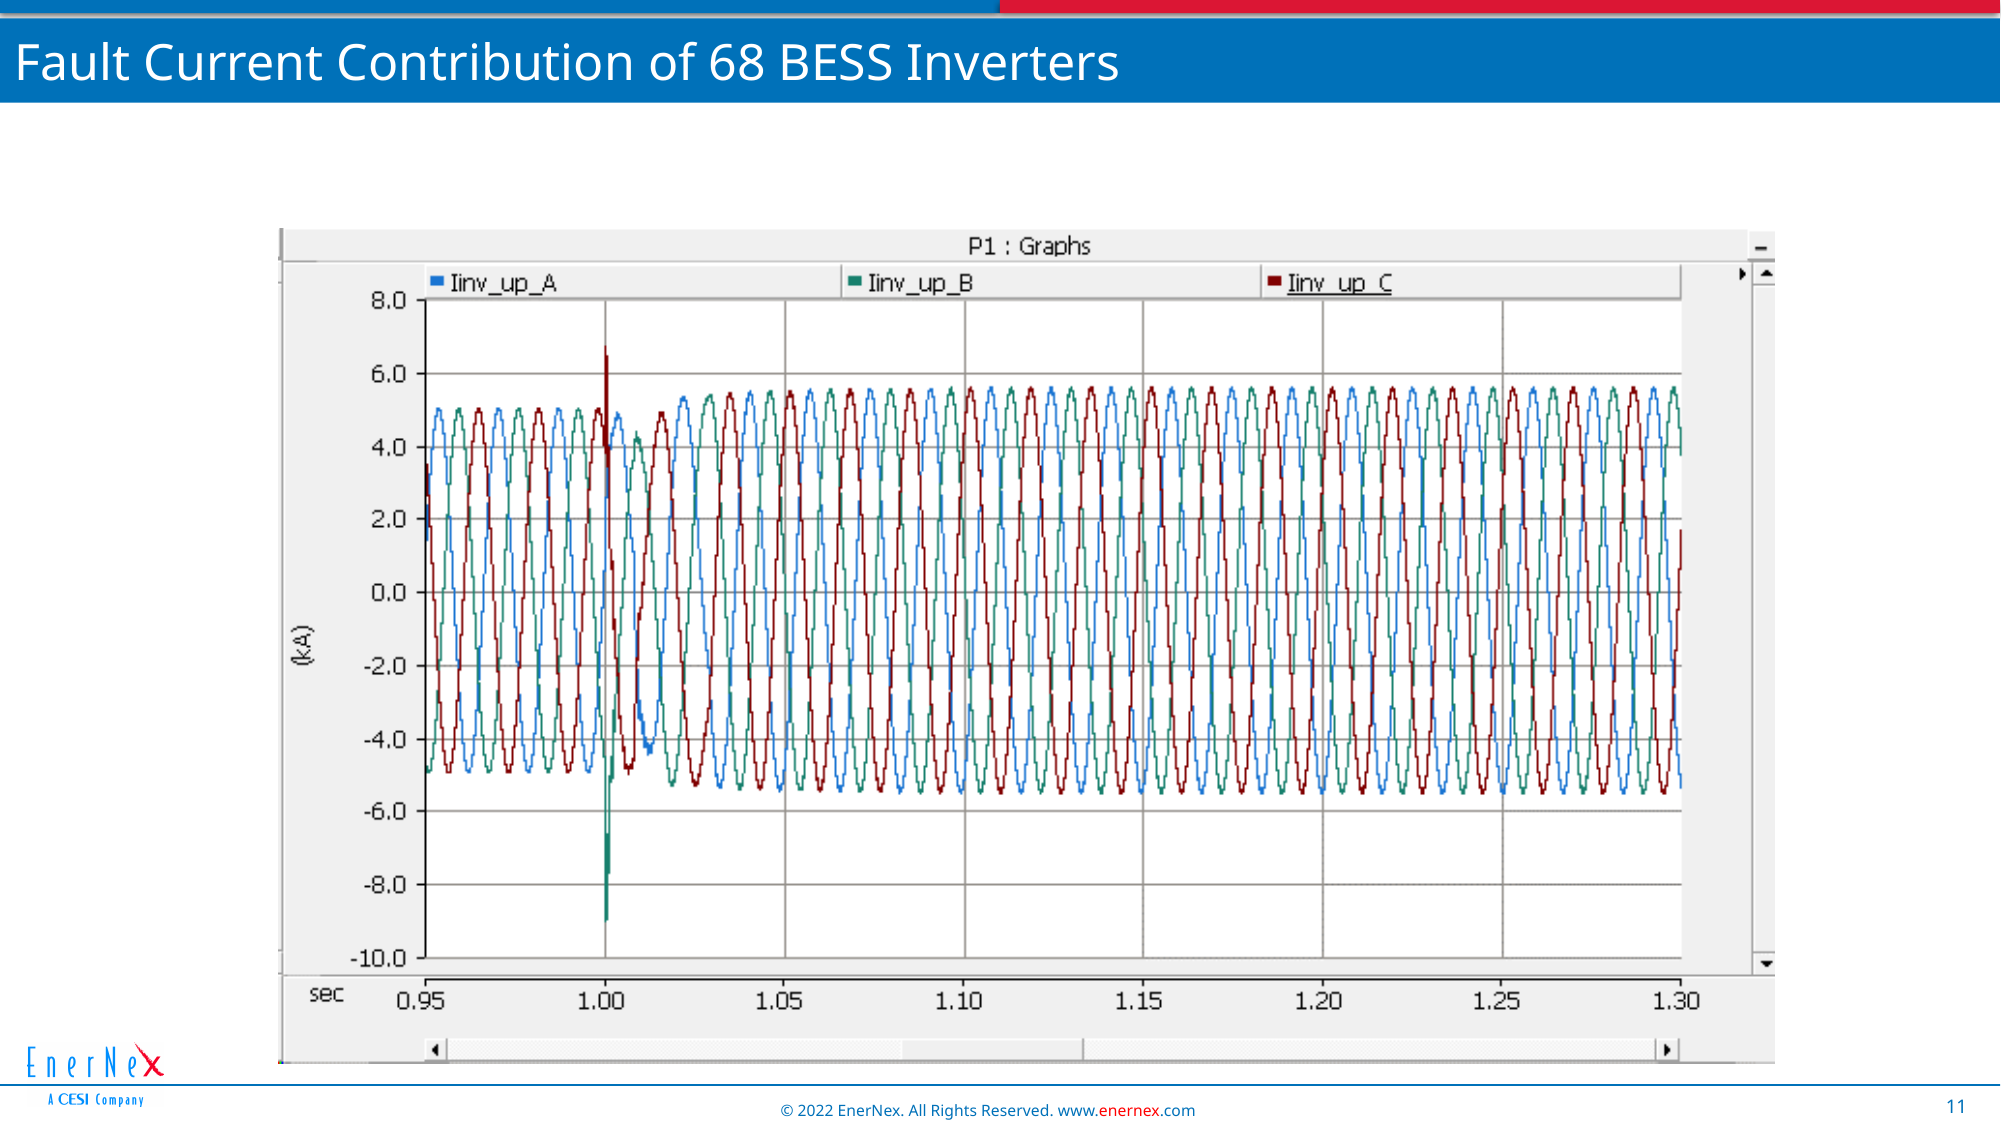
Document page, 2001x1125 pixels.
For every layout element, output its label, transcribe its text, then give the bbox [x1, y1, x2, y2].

picture [277, 228, 1775, 1065]
picture [27, 1042, 164, 1084]
picture [27, 1086, 164, 1107]
title Fault Current Contribution of 68 BESS Inverters [0, 18, 2000, 103]
slide_number 11 [1809, 1091, 1983, 1124]
